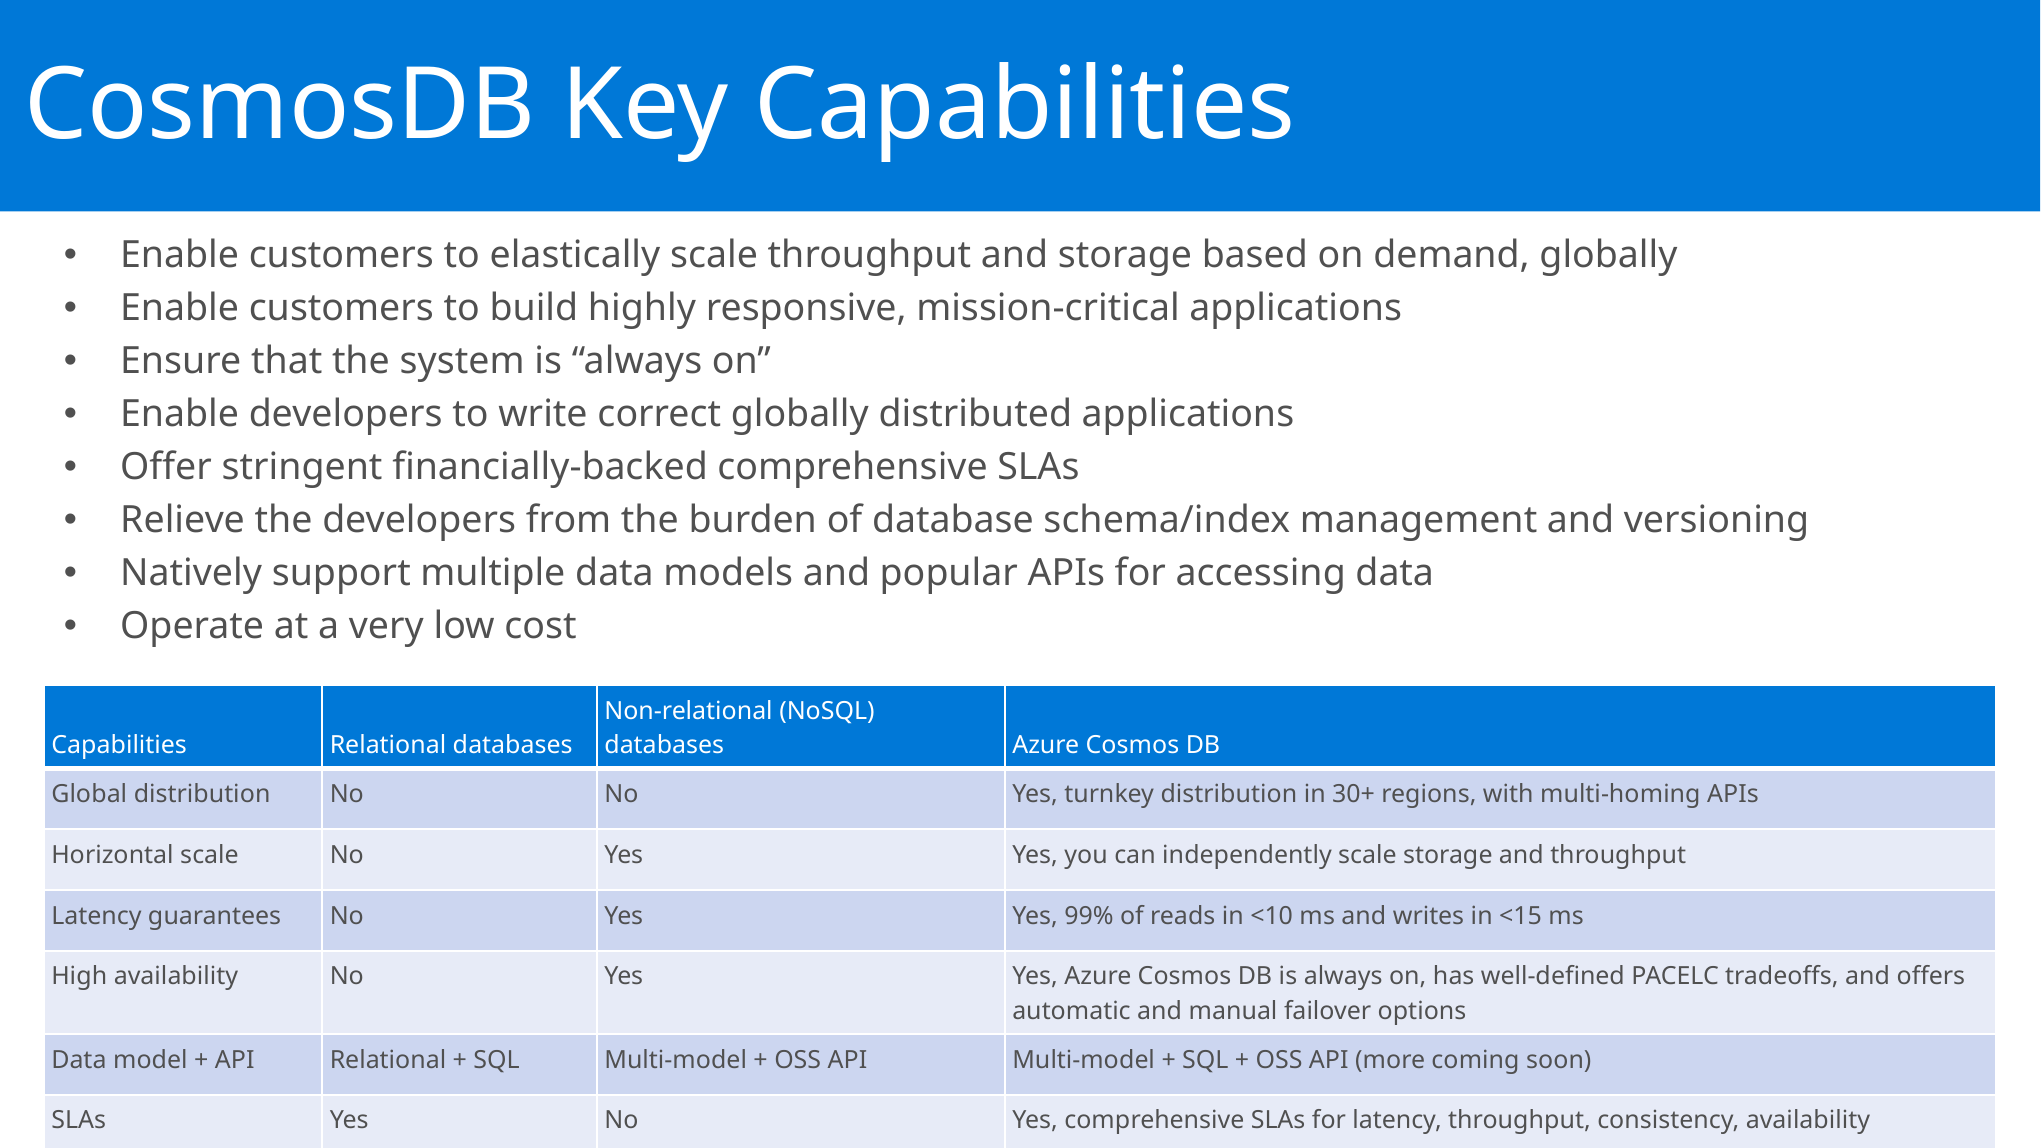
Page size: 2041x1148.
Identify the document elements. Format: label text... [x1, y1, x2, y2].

table_cell Yes [598, 952, 1004, 1033]
table_cell Yes, Azure Cosmos DB is always on, has well-defined PACELC tradeoffs, and offers automatic and manual failover options [1006, 952, 1995, 1033]
table_cell Yes, you can independently scale storage and throughput [1006, 830, 1995, 889]
table_cell No [598, 771, 1004, 828]
table_cell Multi-model + OSS API [598, 1035, 1004, 1094]
table_cell Yes [323, 1096, 596, 1148]
table_cell No [323, 830, 596, 889]
table_cell Yes [598, 830, 1004, 889]
table_cell No [323, 952, 596, 1033]
table_cell High availability [45, 952, 321, 1033]
table_header Capabilities [45, 686, 321, 766]
text_box CosmosDB Key Capabilities [0, 0, 2041, 212]
table_cell Data model + API [45, 1035, 321, 1094]
table_cell No [323, 891, 596, 950]
table_cell Yes, 99% of reads in <10 ms and writes in <15 ms [1006, 891, 1995, 950]
table_cell Yes, comprehensive SLAs for latency, throughput, consistency, availability [1006, 1096, 1995, 1148]
table_header Relational databases [323, 686, 596, 766]
table_header Azure Cosmos DB [1006, 686, 1995, 766]
table_cell Global distribution [45, 771, 321, 828]
text_box Enable customers to elastically scale throughput and storage based on demand, globally Enable customers to build highly responsive, mission-critical applications Ensure that the system is “always on” Enable developers to write correct globally distributed applications Offer stringent financially-backed comprehensive SLAs Relieve the developers from the burden of database schema/index management and versioning Natively support multiple data models and popular APIs for accessing data Operate at a very low cost [33, 211, 1996, 671]
table_cell Latency guarantees [45, 891, 321, 950]
table_cell SLAs [45, 1096, 321, 1148]
table_cell No [323, 771, 596, 828]
table_cell Horizontal scale [45, 830, 321, 889]
table_cell No [598, 1096, 1004, 1148]
table_header Non-relational (NoSQL) databases [598, 686, 1004, 766]
table_cell Multi-model + SQL + OSS API (more coming soon) [1006, 1035, 1995, 1094]
table_cell Yes, turnkey distribution in 30+ regions, with multi-homing APIs [1006, 771, 1995, 828]
table_cell Relational + SQL [323, 1035, 596, 1094]
table_cell Yes [598, 891, 1004, 950]
